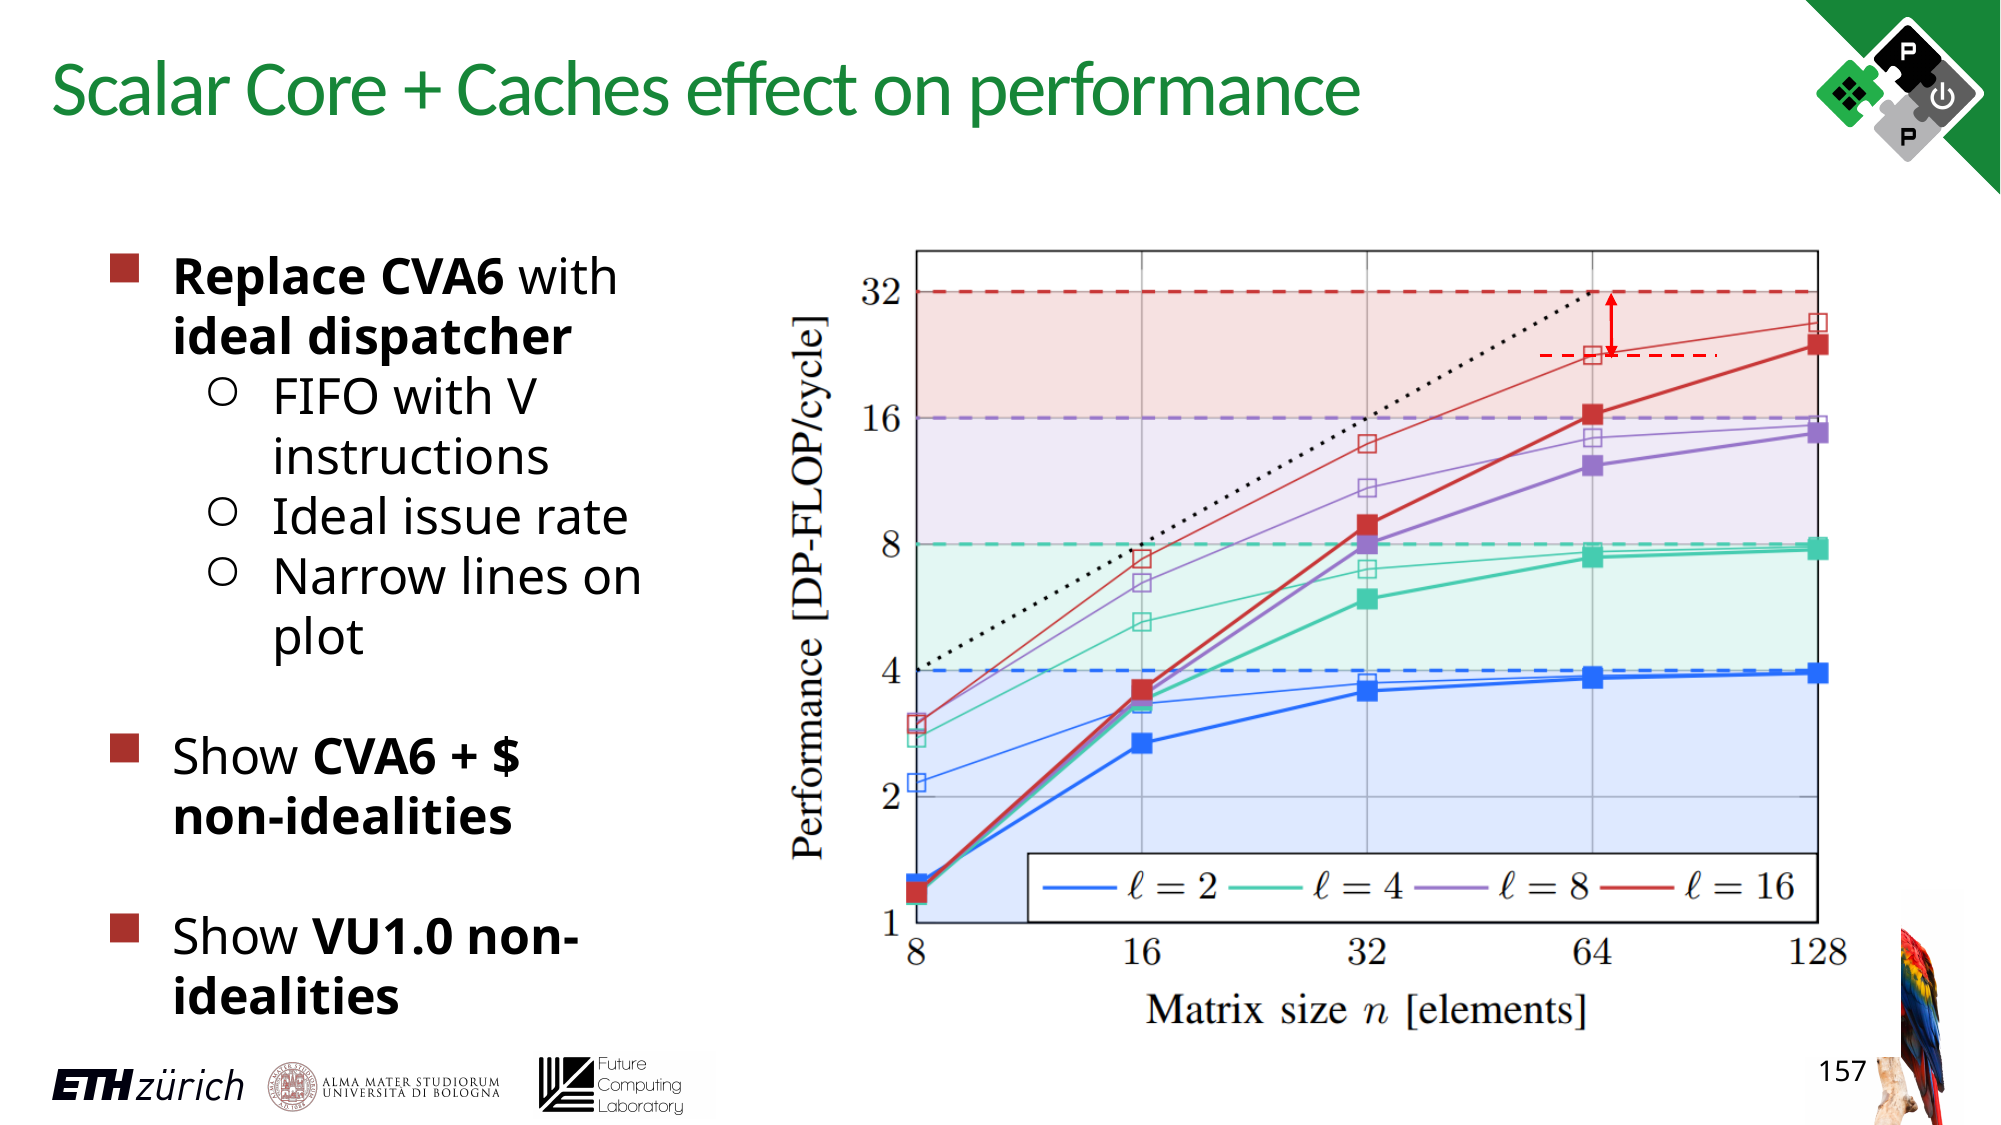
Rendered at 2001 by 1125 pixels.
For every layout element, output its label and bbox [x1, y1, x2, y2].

title [51, 29, 1802, 138]
picture [1815, 24, 1977, 163]
slide_number [1813, 1057, 1872, 1111]
text_box [1539, 292, 1717, 359]
picture [749, 209, 1964, 1125]
text_box [52, 224, 733, 1125]
